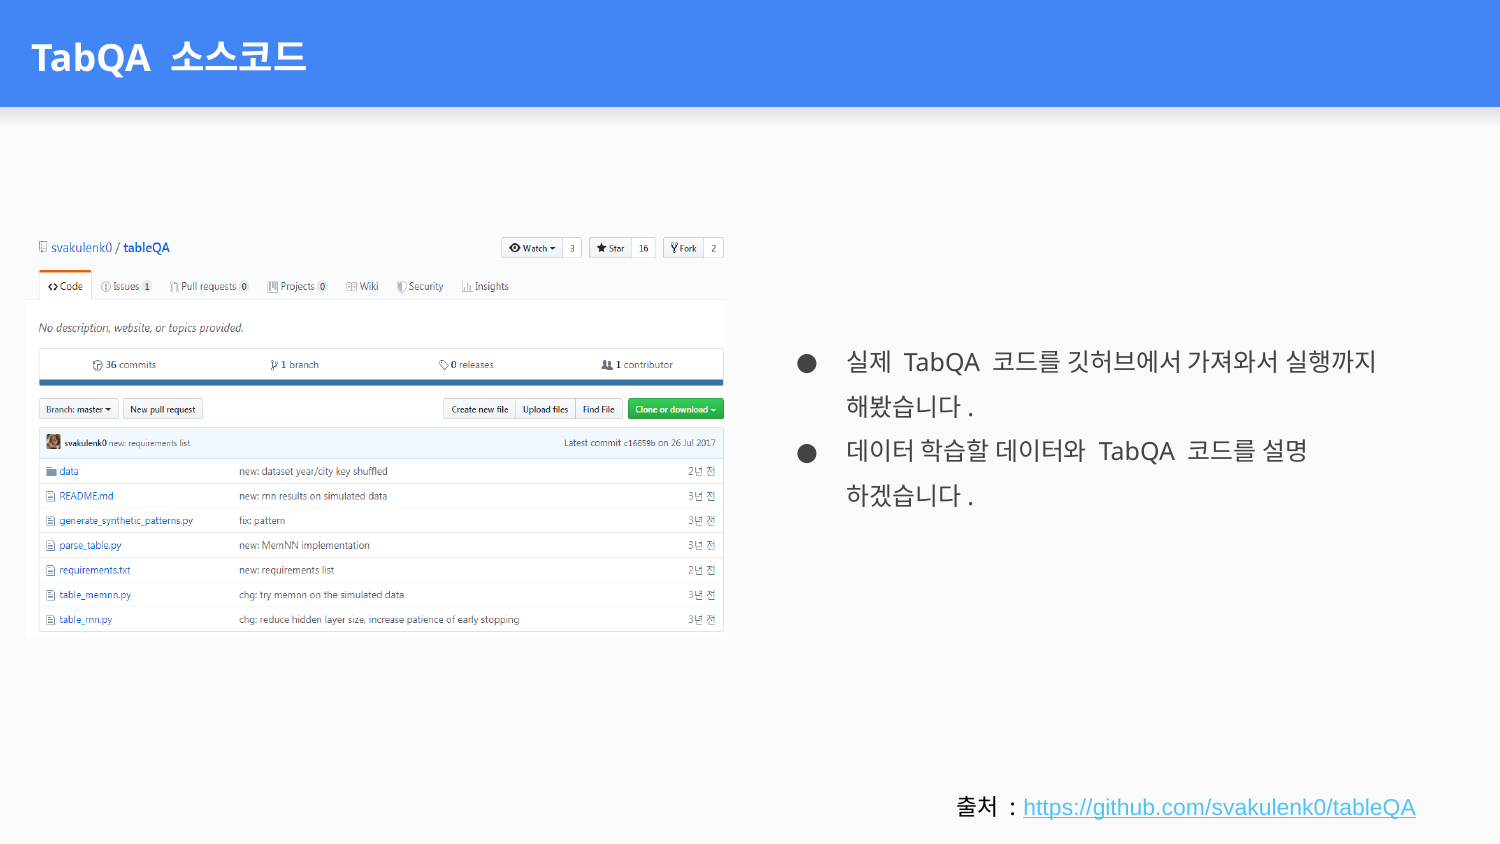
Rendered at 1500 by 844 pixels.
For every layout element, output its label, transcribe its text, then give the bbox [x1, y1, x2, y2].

picture [26, 221, 727, 639]
list 실제 TabQA 코드를 깃허브에서 가져와서 실행까지 해봤습니다. 데이터 학습할 데이터와 TabQA 코드를 설명 하겠습니다. [756, 316, 1431, 545]
title TabQA 소스코드 [16, 7, 1464, 107]
text_box 출처 : https://github.com/svakulenk0/tableQA [941, 771, 1464, 831]
